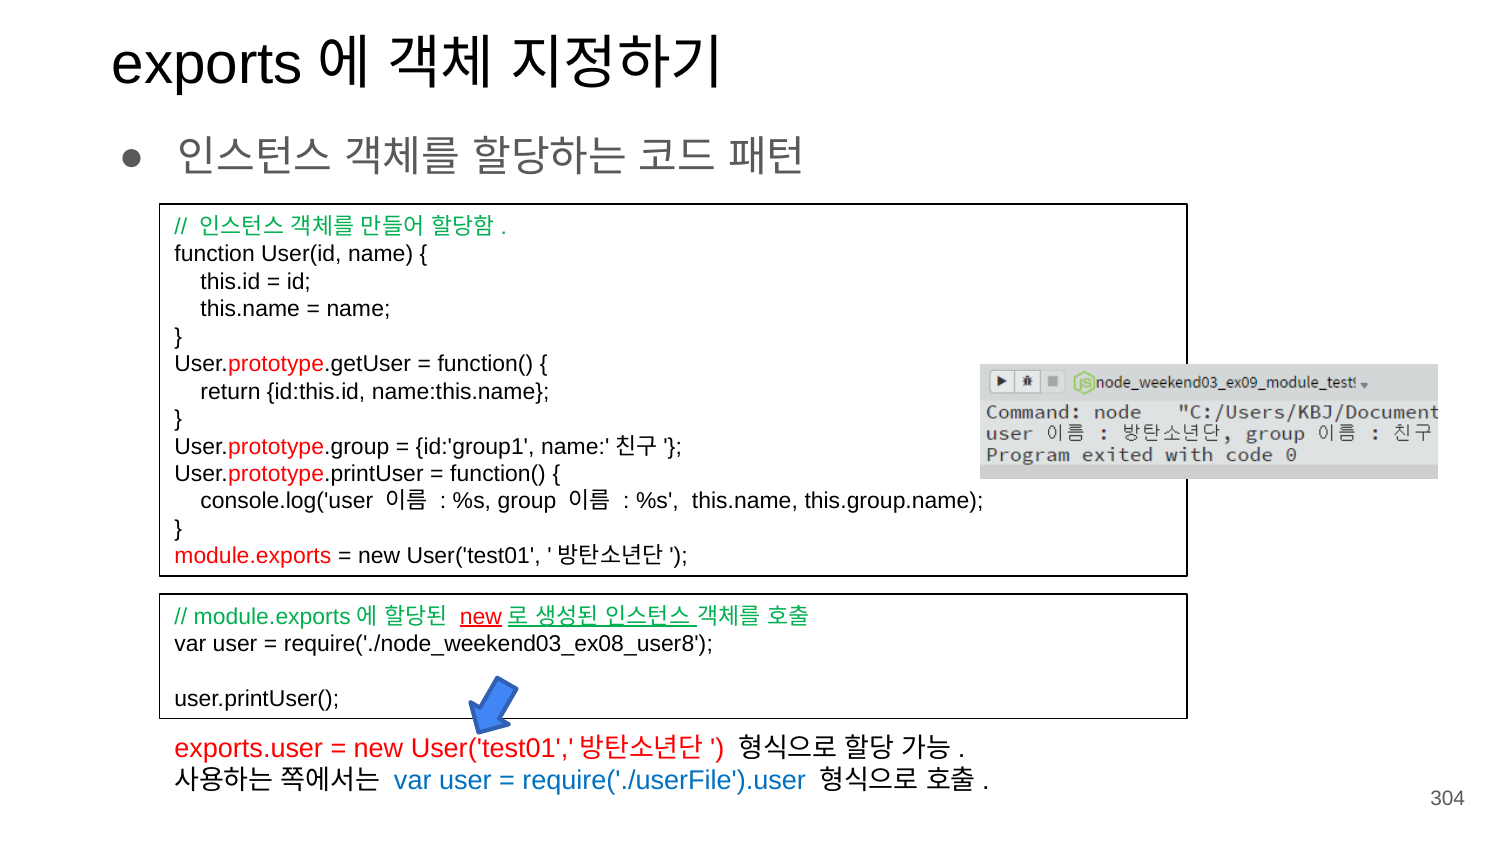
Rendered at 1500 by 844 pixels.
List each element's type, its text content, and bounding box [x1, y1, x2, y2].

text_box // 인스턴스 객체를 만들어 할당함. function User(id, name) { this.id = id; this.name = name; } User.prototype.getUser = function() { return {id:this.id, name:this.name}; } User.prototype.group = {id:'group1', name:'친구'}; User.prototype.printUser = function() { console.log('user 이름 : %s, group 이름 : %s', this.name, this.group.name); } module.exports = new User('test01', '방탄소년단'); [159, 204, 1187, 576]
picture [980, 364, 1438, 479]
list 인스턴스 객체를 할당하는 코드 패턴 [87, 118, 1438, 202]
text_box [470, 677, 517, 733]
slide_number 304 [1389, 764, 1480, 830]
text_box exports.user = new User('test01','방탄소년단') 형식으로 할당 가능. 사용하는 쪽에서는 var user = require('./userFile').user 형식으로 호출. [159, 723, 1090, 803]
title exports에 객체 지정하기 [96, 10, 1500, 126]
text_box // module.exports에 할당된 new로 생성된 인스턴스 객체를 호출 var user = require('./node_weekend03_ex08_user8'); user.printUser(); [159, 593, 1187, 719]
